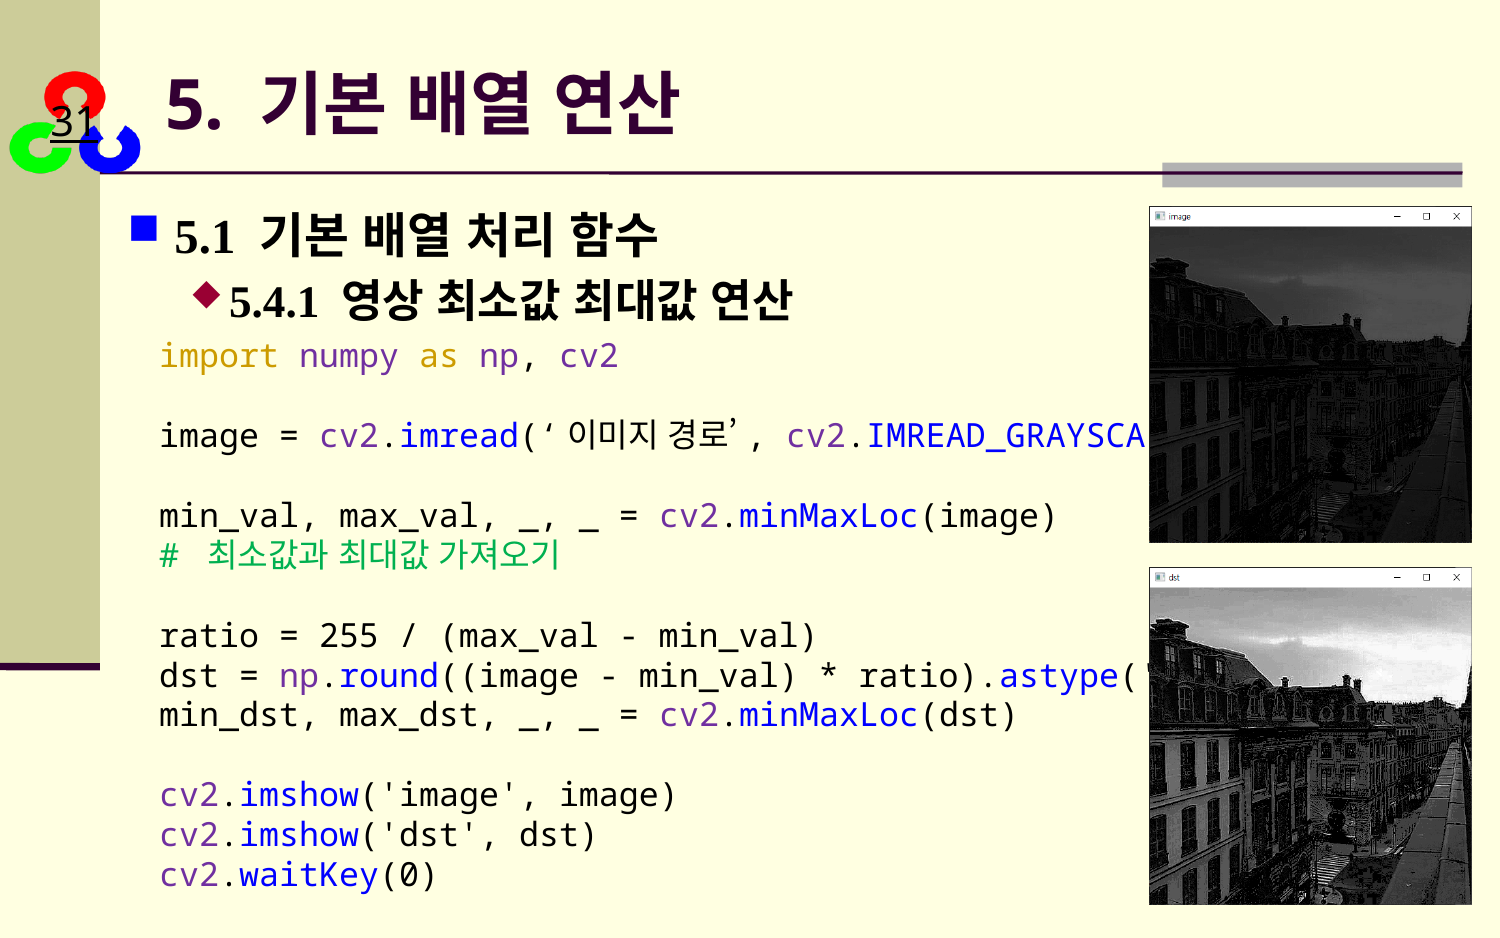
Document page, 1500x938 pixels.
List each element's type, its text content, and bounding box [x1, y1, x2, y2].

picture [1149, 206, 1472, 544]
picture [0, 62, 149, 179]
picture [1149, 567, 1472, 905]
list 5.1 기본 배열 처리 함수 5.4.1 영상 최소값 최대값 연산 [112, 196, 1463, 875]
text_box import numpy as np, cv2 image = cv2.imread(‘이미지 경로’, cv2.IMREAD_GRAYSCALE) min_val, max_val, _, _ = cv2.minMaxLoc(image) # 최소값과 최대값 가져오기 ratio = 255 / (max_val - min_val) dst = np.round((image - min_val) * ratio).astype('uint8') min_dst, max_dst, _, _ = cv2.minMaxLoc(dst) cv2.imshow('image', image) cv2.imshow('dst', dst) cv2.waitKey(0) [144, 326, 1456, 901]
title 5. 기본 배열 연산 [149, 37, 1463, 167]
